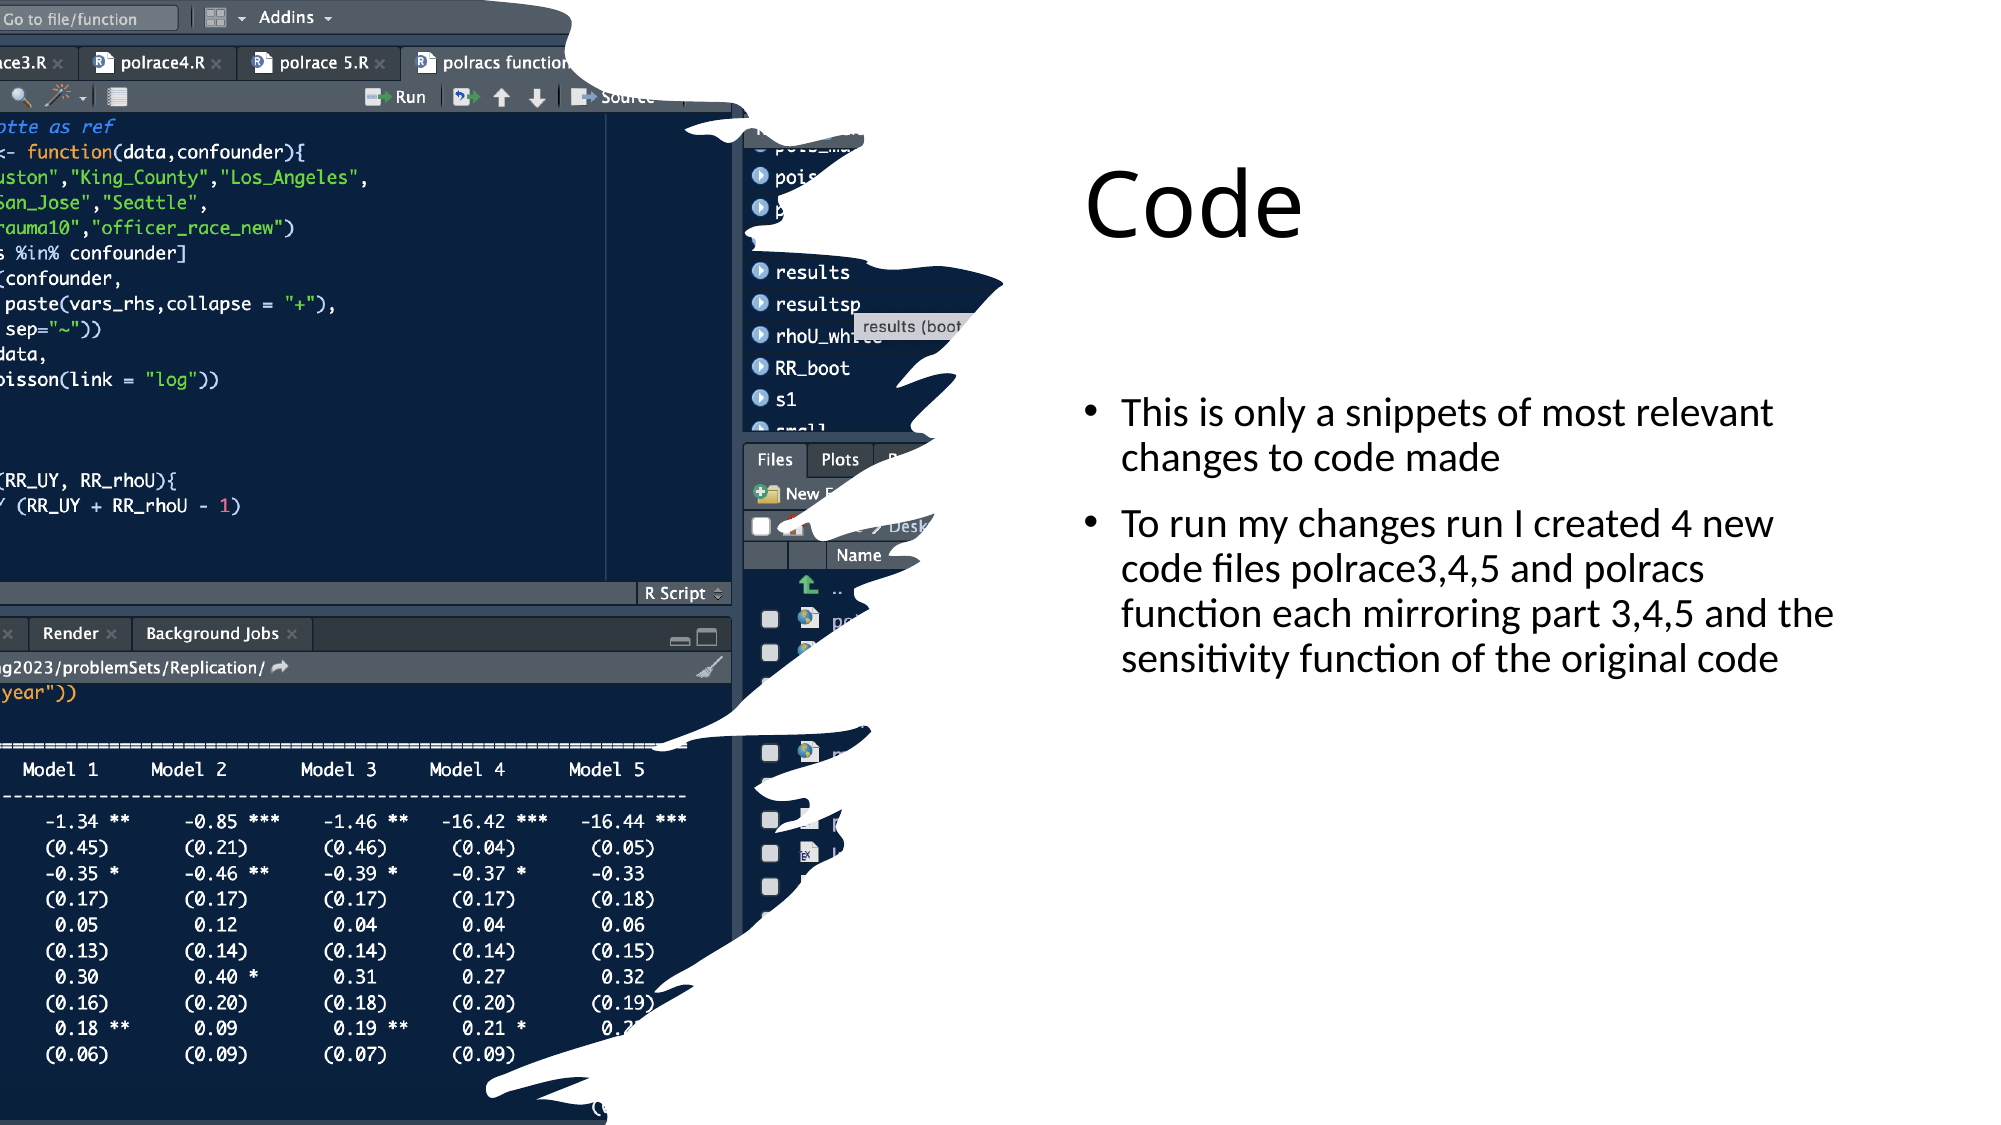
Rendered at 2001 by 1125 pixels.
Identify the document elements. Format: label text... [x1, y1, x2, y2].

text_box [1004, 0, 2000, 1125]
picture [0, 0, 1004, 1125]
title Code [1068, 59, 1863, 357]
list This is only a snippets of most relevant changes to code made To run my changes run I created 4 new code files polrace3,4,5 and polracs function each mirroring part 3,4,5 and the sensitivity function of the original code [1068, 382, 1863, 1014]
